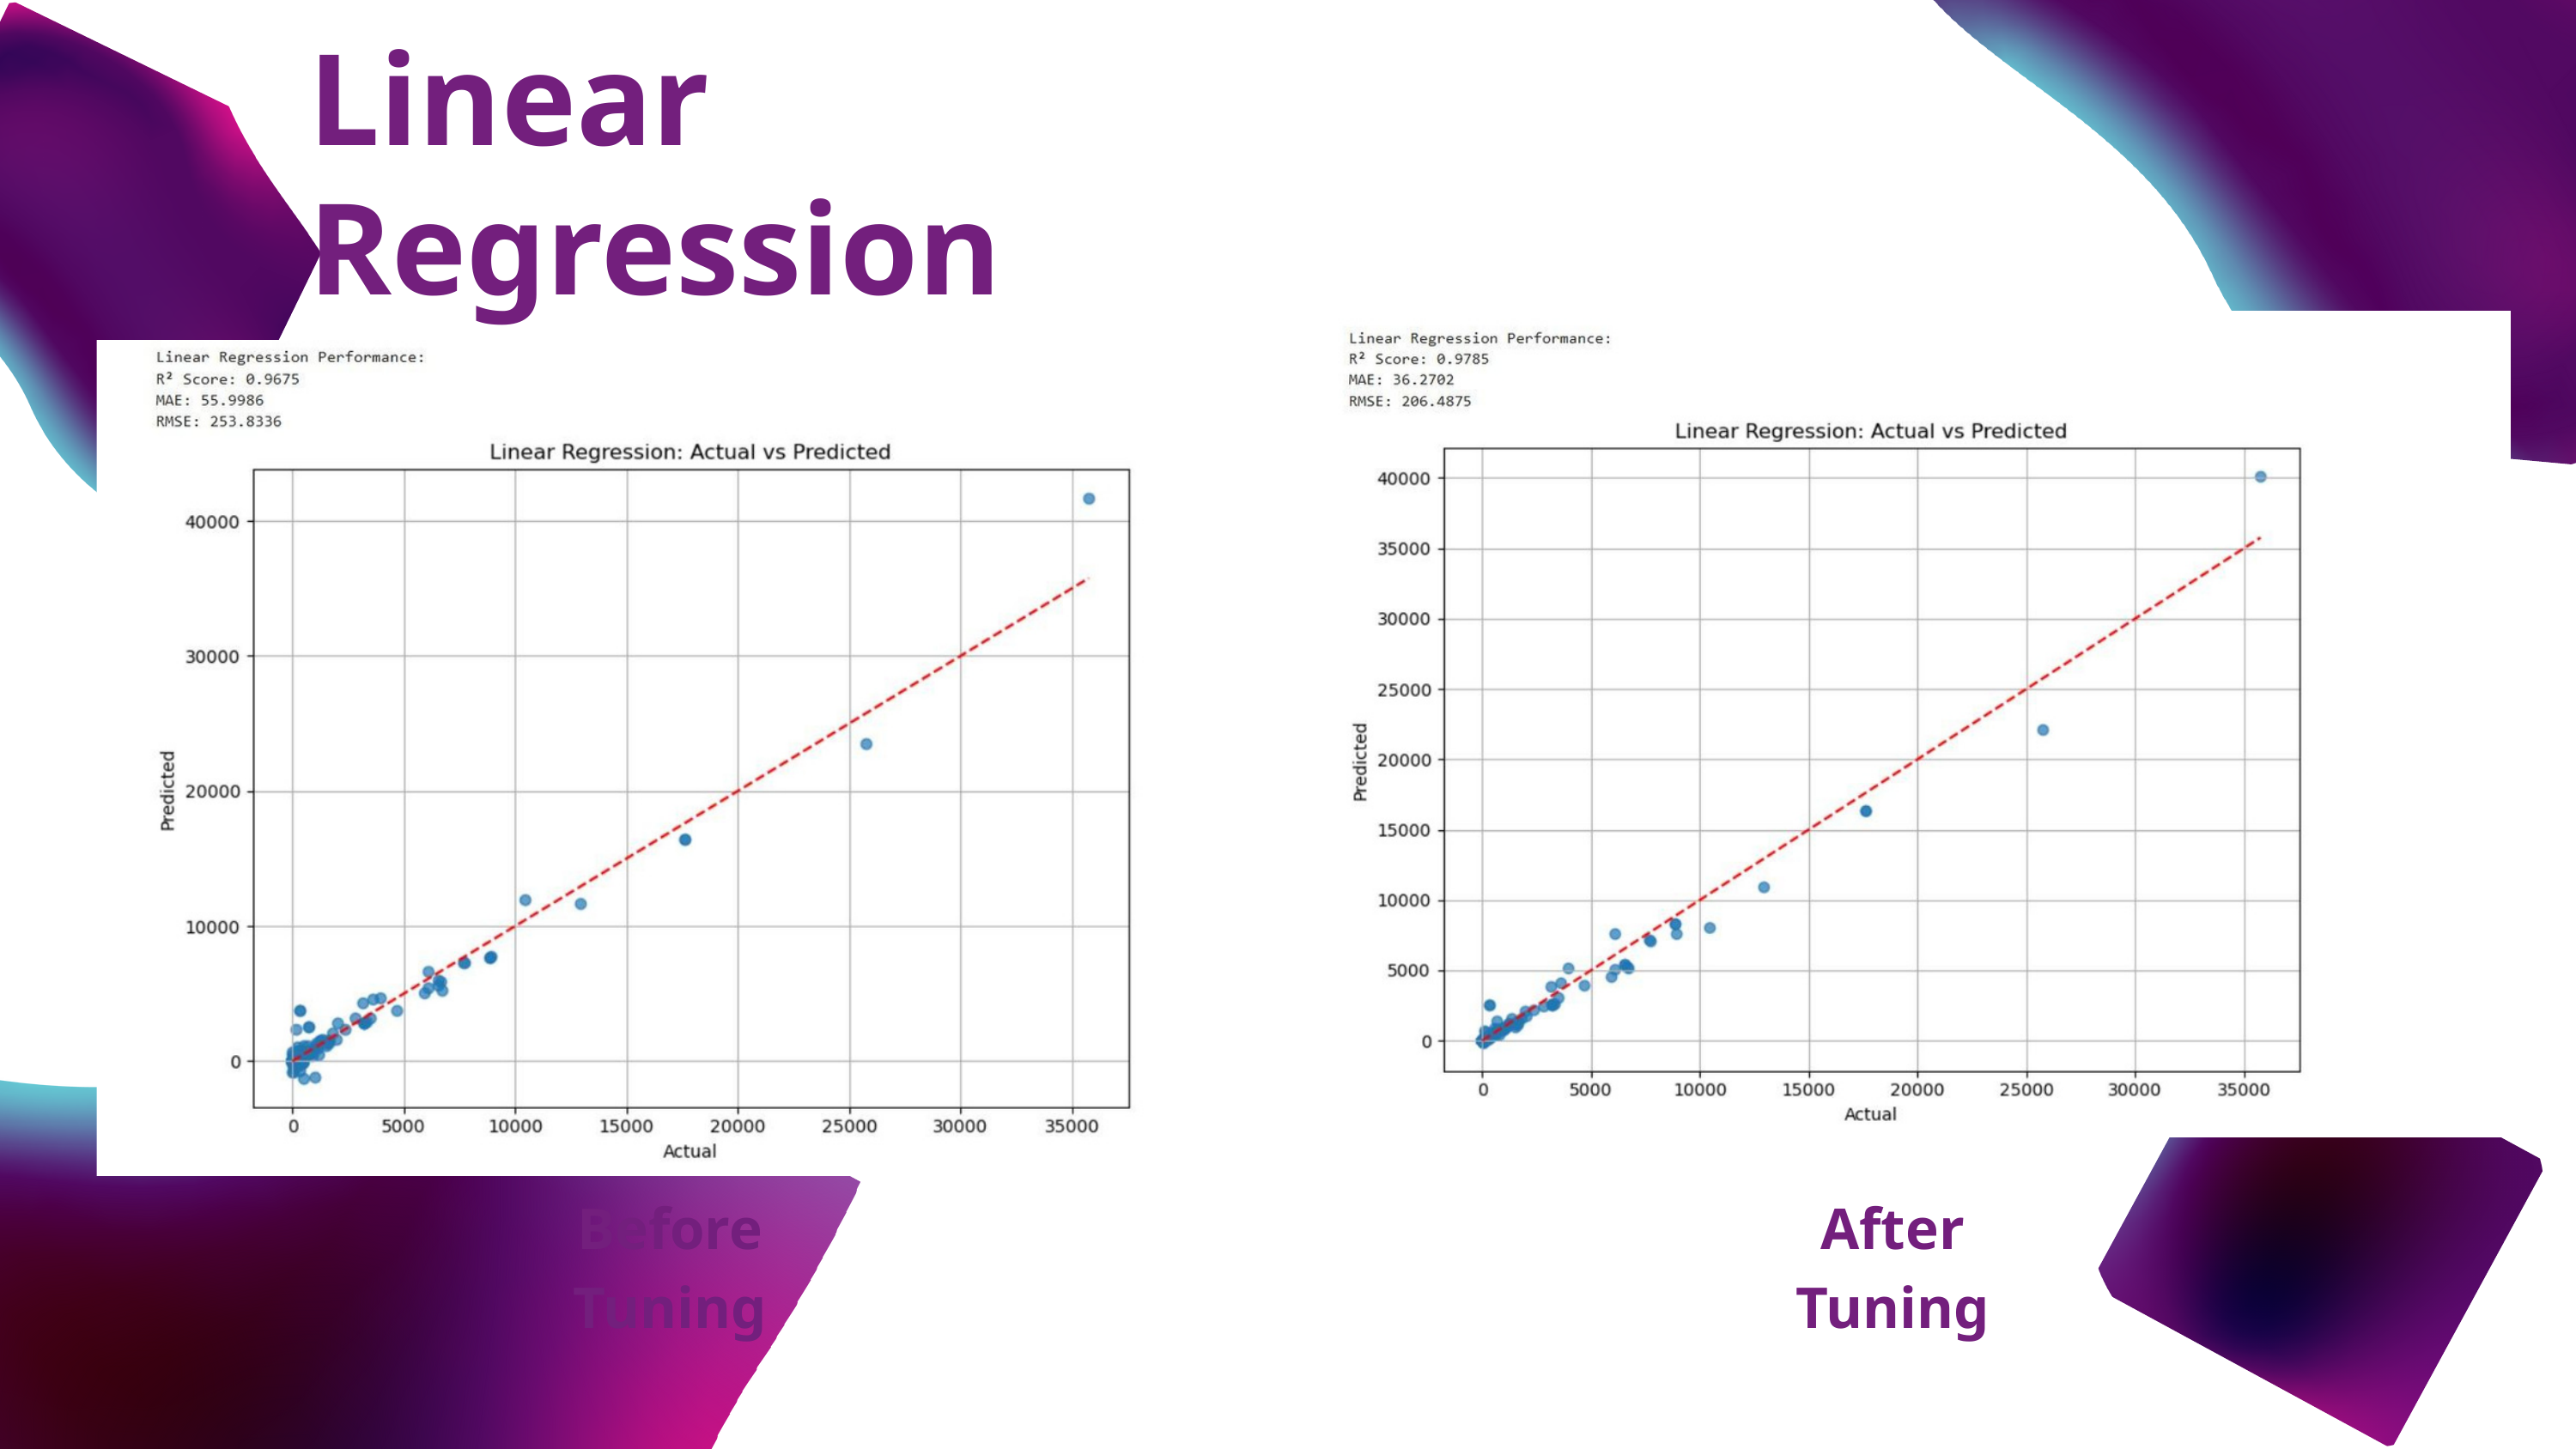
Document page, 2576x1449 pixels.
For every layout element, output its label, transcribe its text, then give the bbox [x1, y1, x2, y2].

text_box [0, 716, 937, 1449]
text_box After Tuning [1749, 1182, 2036, 1340]
text_box [1900, 0, 2576, 465]
text_box [0, 0, 308, 495]
text_box [1312, 311, 2511, 1138]
text_box Before Tuning [509, 1182, 831, 1340]
text_box Linear Regression [308, 21, 1357, 320]
text_box [2089, 1138, 2548, 1449]
text_box [96, 340, 1244, 1176]
